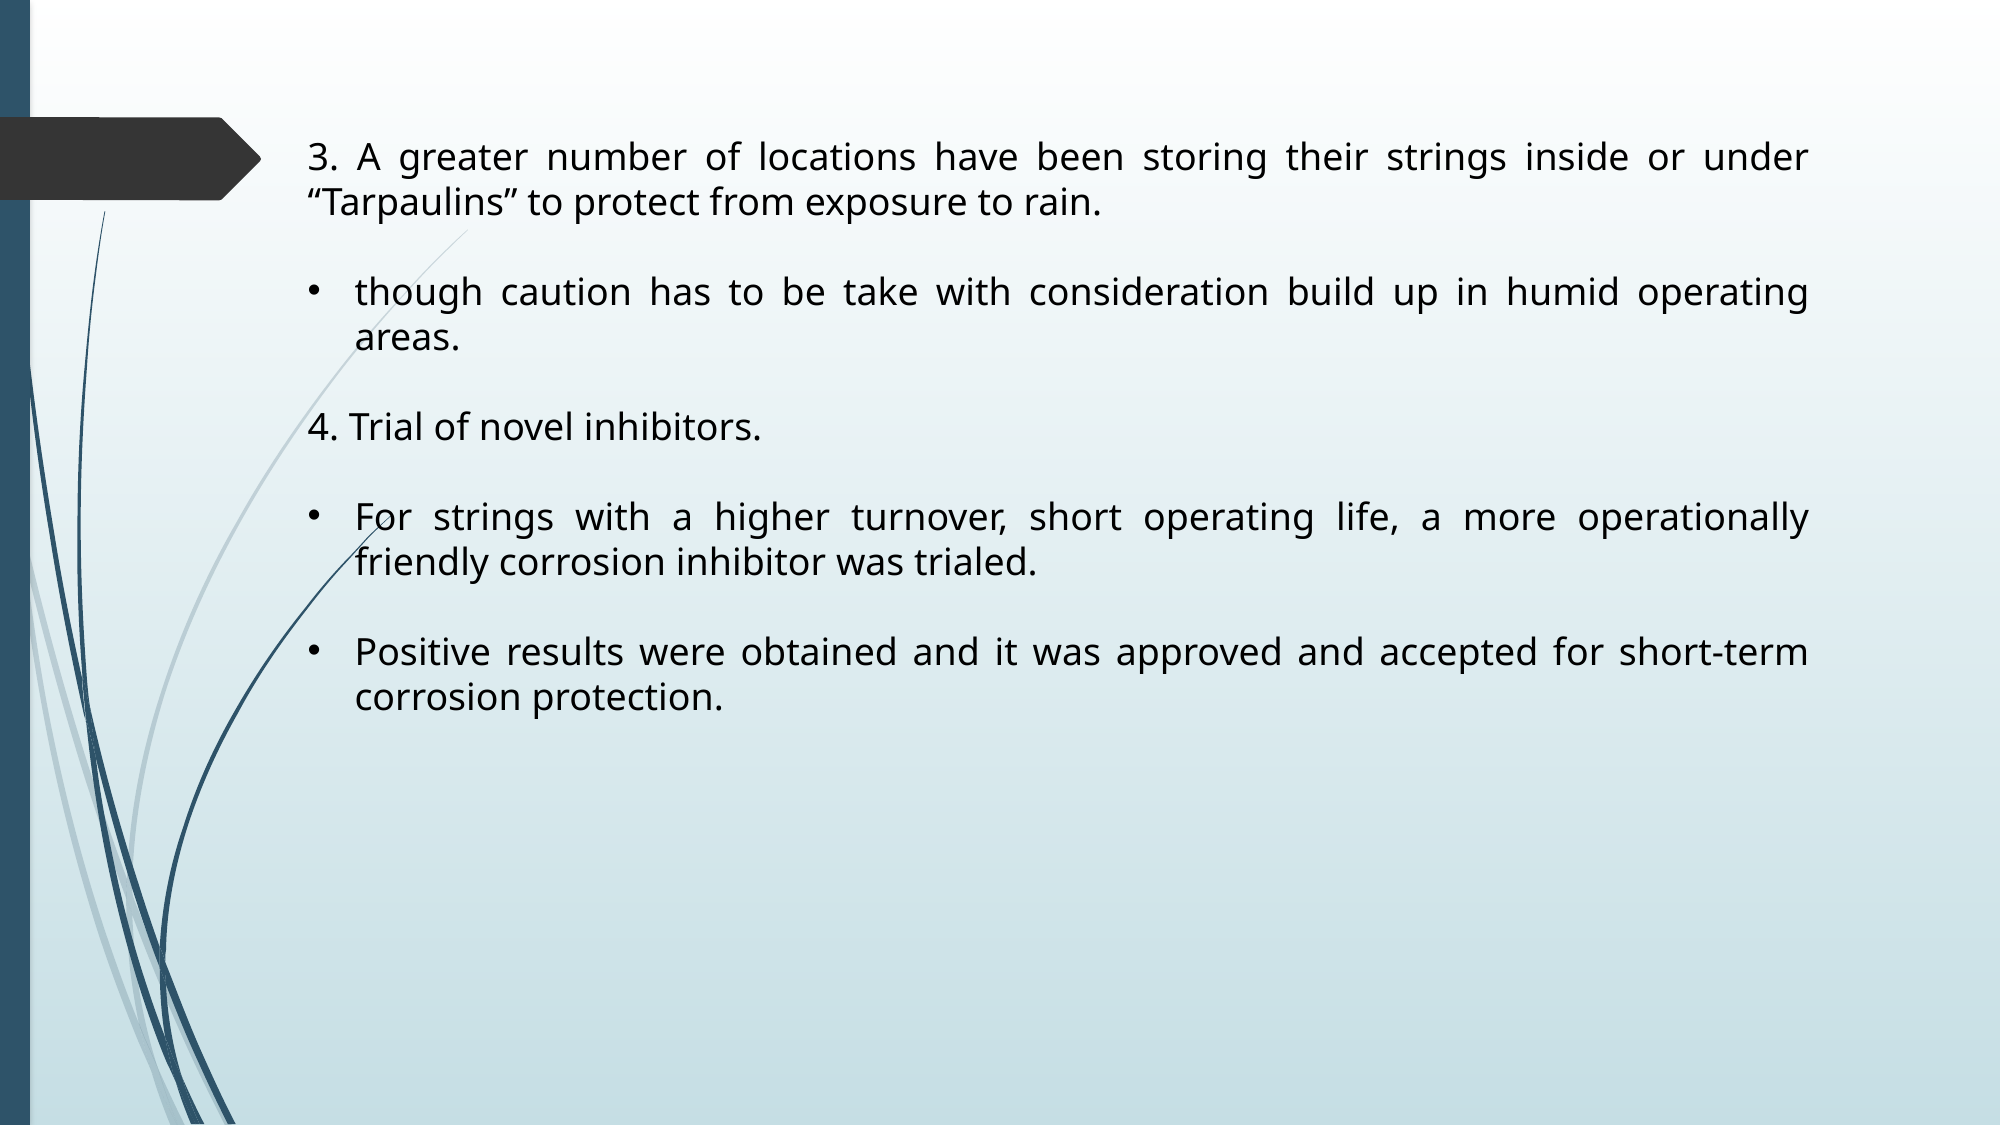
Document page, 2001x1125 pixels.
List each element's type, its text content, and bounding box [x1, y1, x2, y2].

text_box 3. A greater number of locations have been storing their strings inside or under “Tarpaulins” to protect from exposure to rain. though caution has to be take with consideration build up in humid operating areas. 4. Trial of novel inhibitors. For strings with a higher turnover, short operating life, a more operationally friendly corrosion inhibitor was trialed. Positive results were obtained and it was approved and accepted for short-term corrosion protection. [292, 125, 1826, 725]
